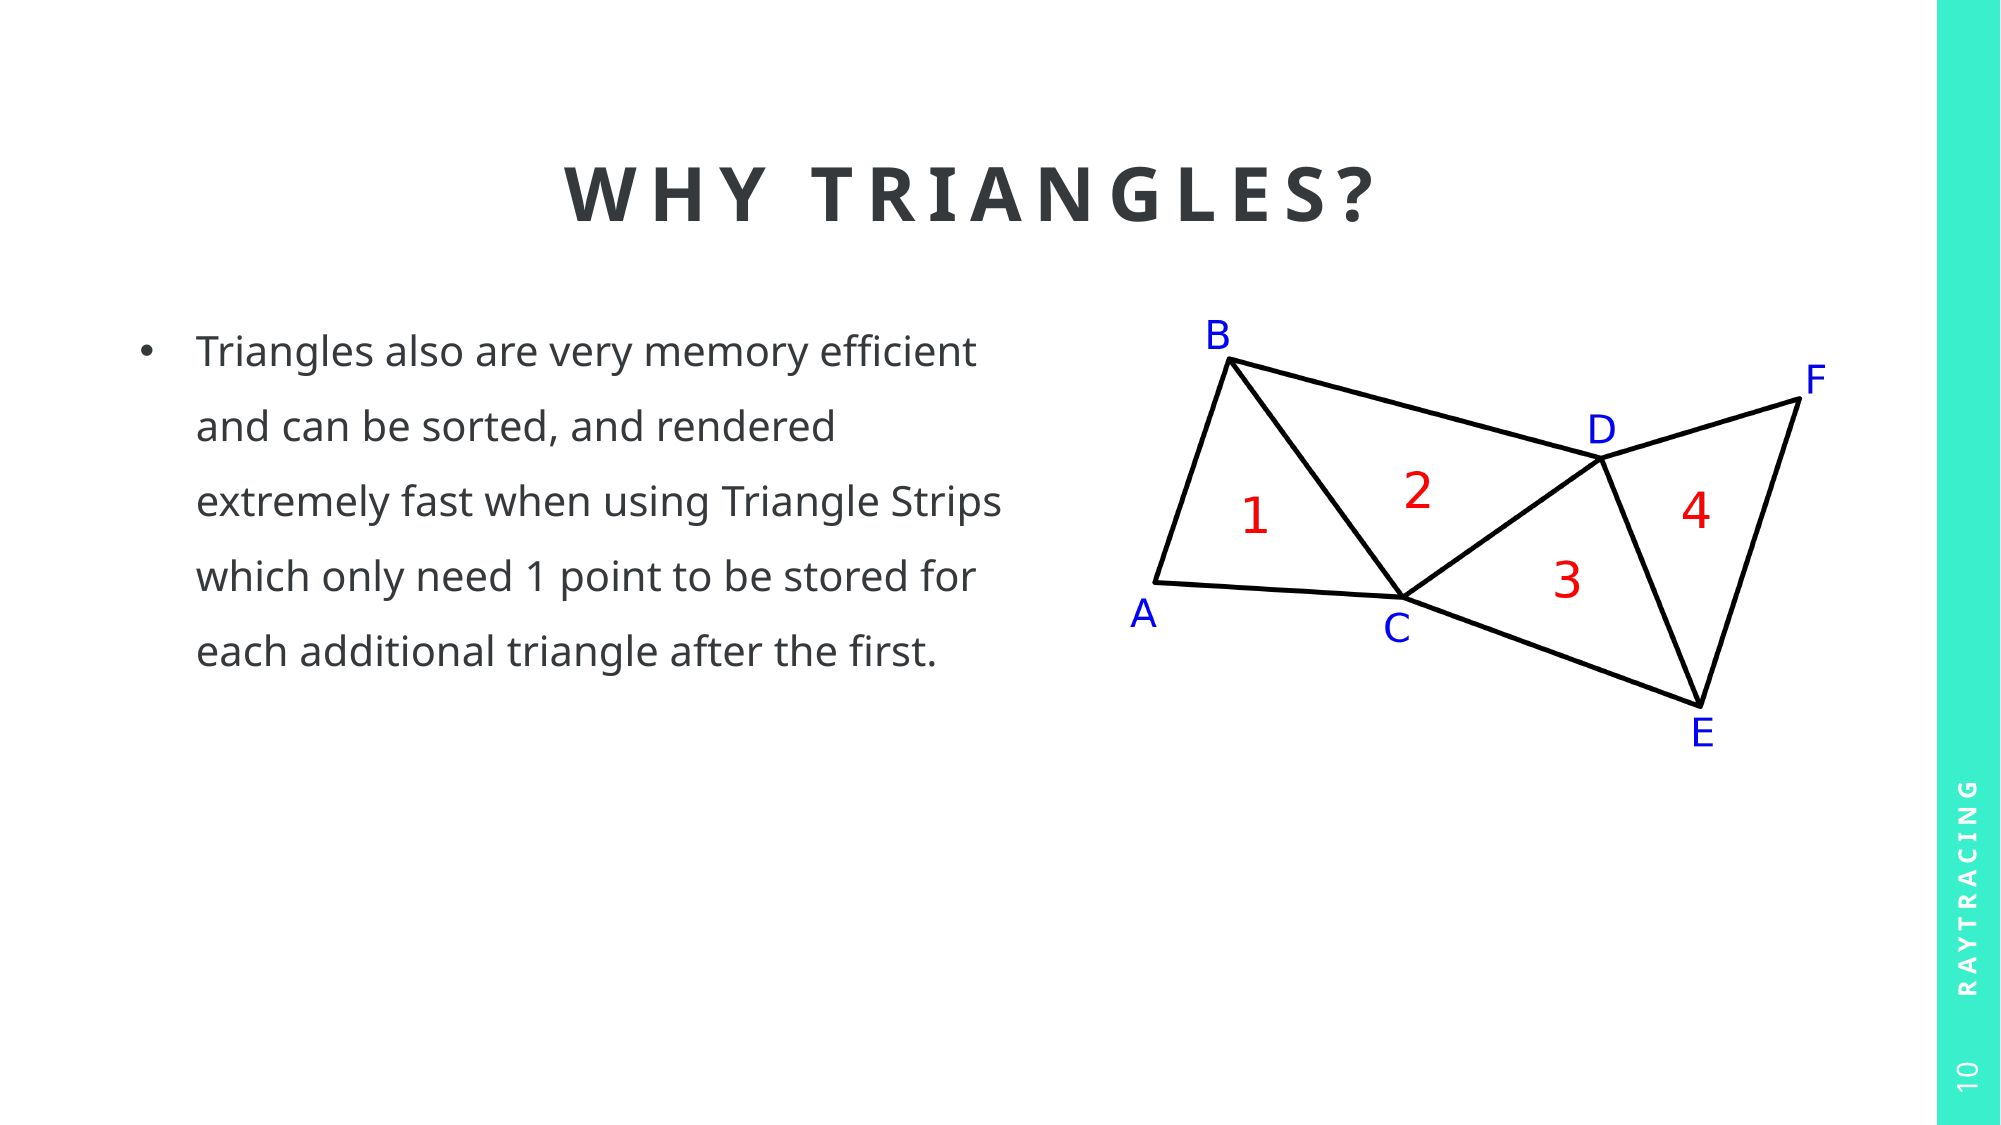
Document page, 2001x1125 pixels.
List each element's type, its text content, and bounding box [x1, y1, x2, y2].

picture [1105, 299, 1849, 771]
title Why Triangles? [139, 143, 1800, 251]
footer Raytracing [1937, 0, 2000, 1032]
list Triangles also are very memory efficient and can be sorted, and rendered extremely fast when using Triangle Strips which only need 1 point to be stored for each additional triangle after the first. [139, 299, 1017, 1014]
slide_number 10 [1937, 1032, 2000, 1125]
